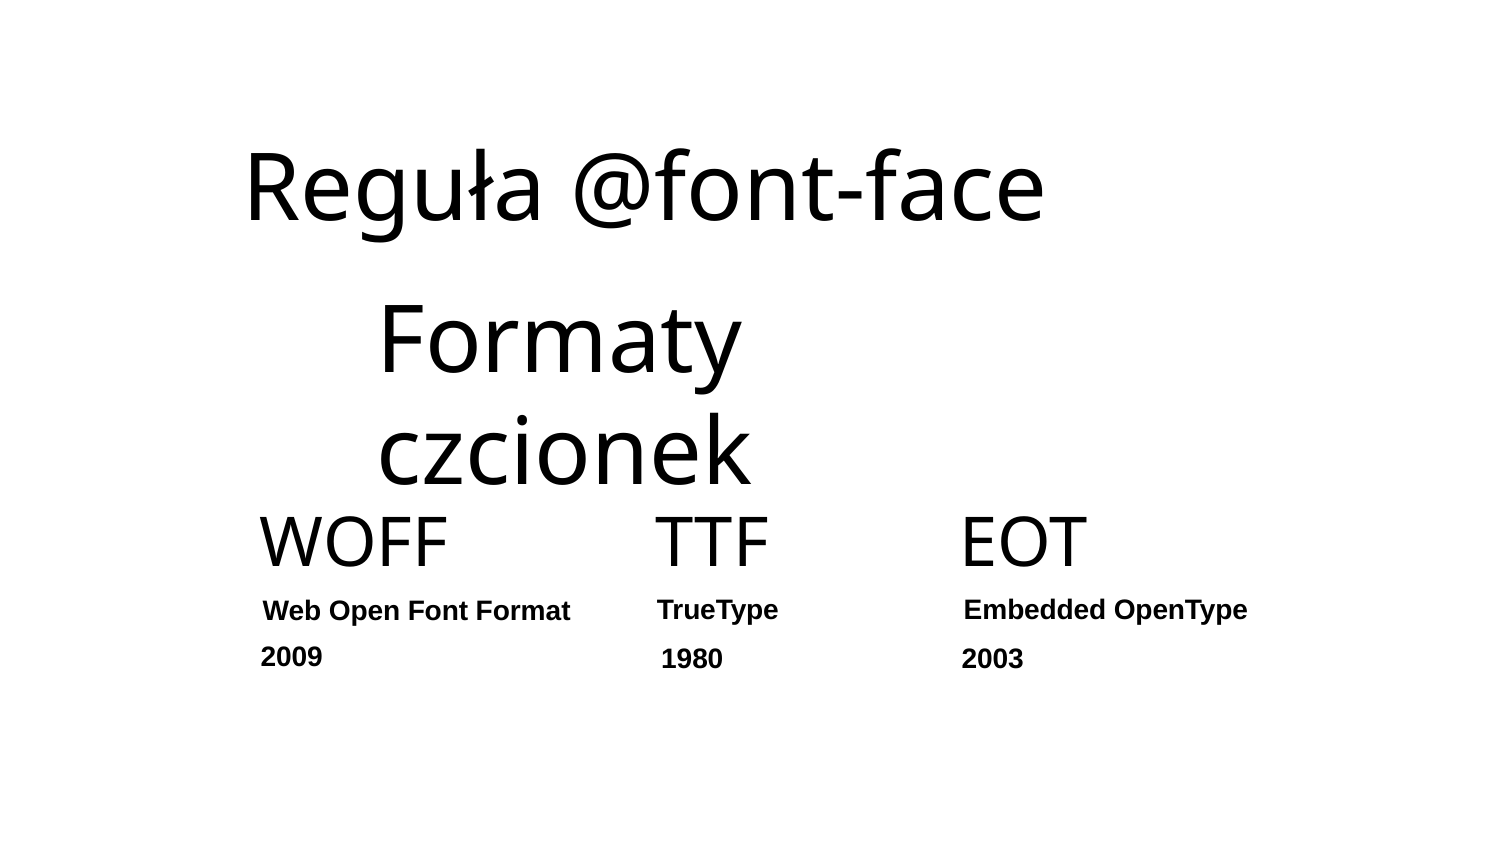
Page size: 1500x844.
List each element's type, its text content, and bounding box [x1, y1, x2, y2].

text_box Formaty czcionek [361, 271, 1124, 511]
text_box Embedded OpenType [948, 583, 1264, 633]
text_box TTF [640, 490, 845, 588]
text_box WOFF [244, 490, 558, 588]
text_box 1980 [646, 632, 739, 682]
text_box TrueType [642, 583, 794, 633]
text_box 2003 [946, 632, 1039, 682]
text_box Reguła @font-face [227, 119, 1109, 247]
text_box 2009 [245, 631, 338, 680]
text_box EOT [944, 490, 1202, 588]
text_box Web Open Font Format [248, 584, 586, 634]
